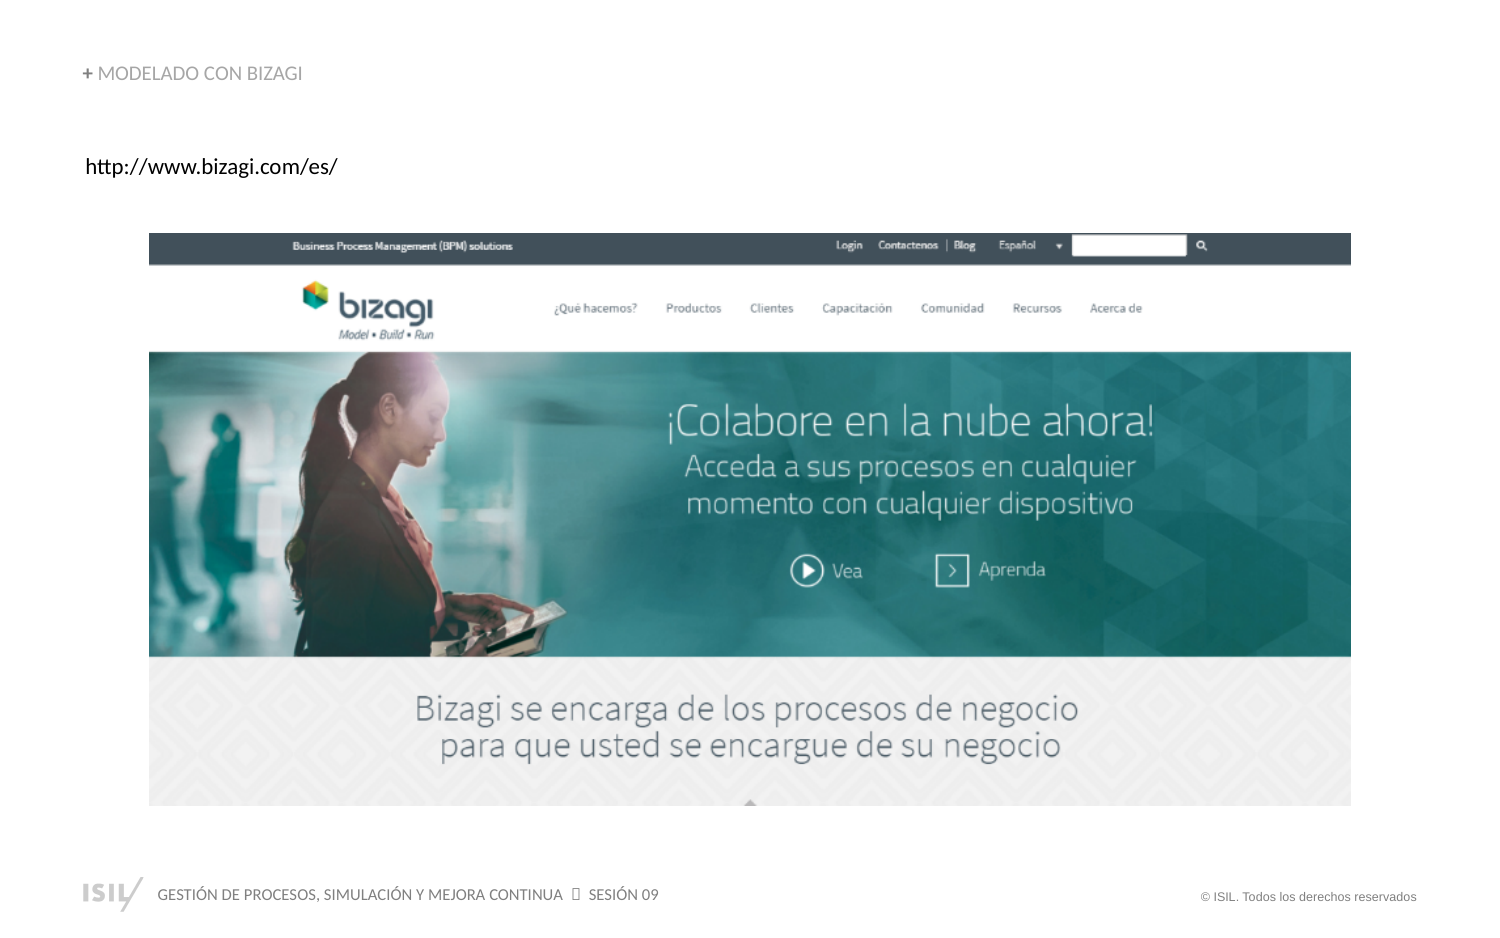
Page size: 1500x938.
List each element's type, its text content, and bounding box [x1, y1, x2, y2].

picture [149, 233, 1352, 806]
text_box + MODELADO CON BIZAGI [82, 62, 482, 85]
text_box http://www.bizagi.com/es/ [83, 151, 1413, 179]
